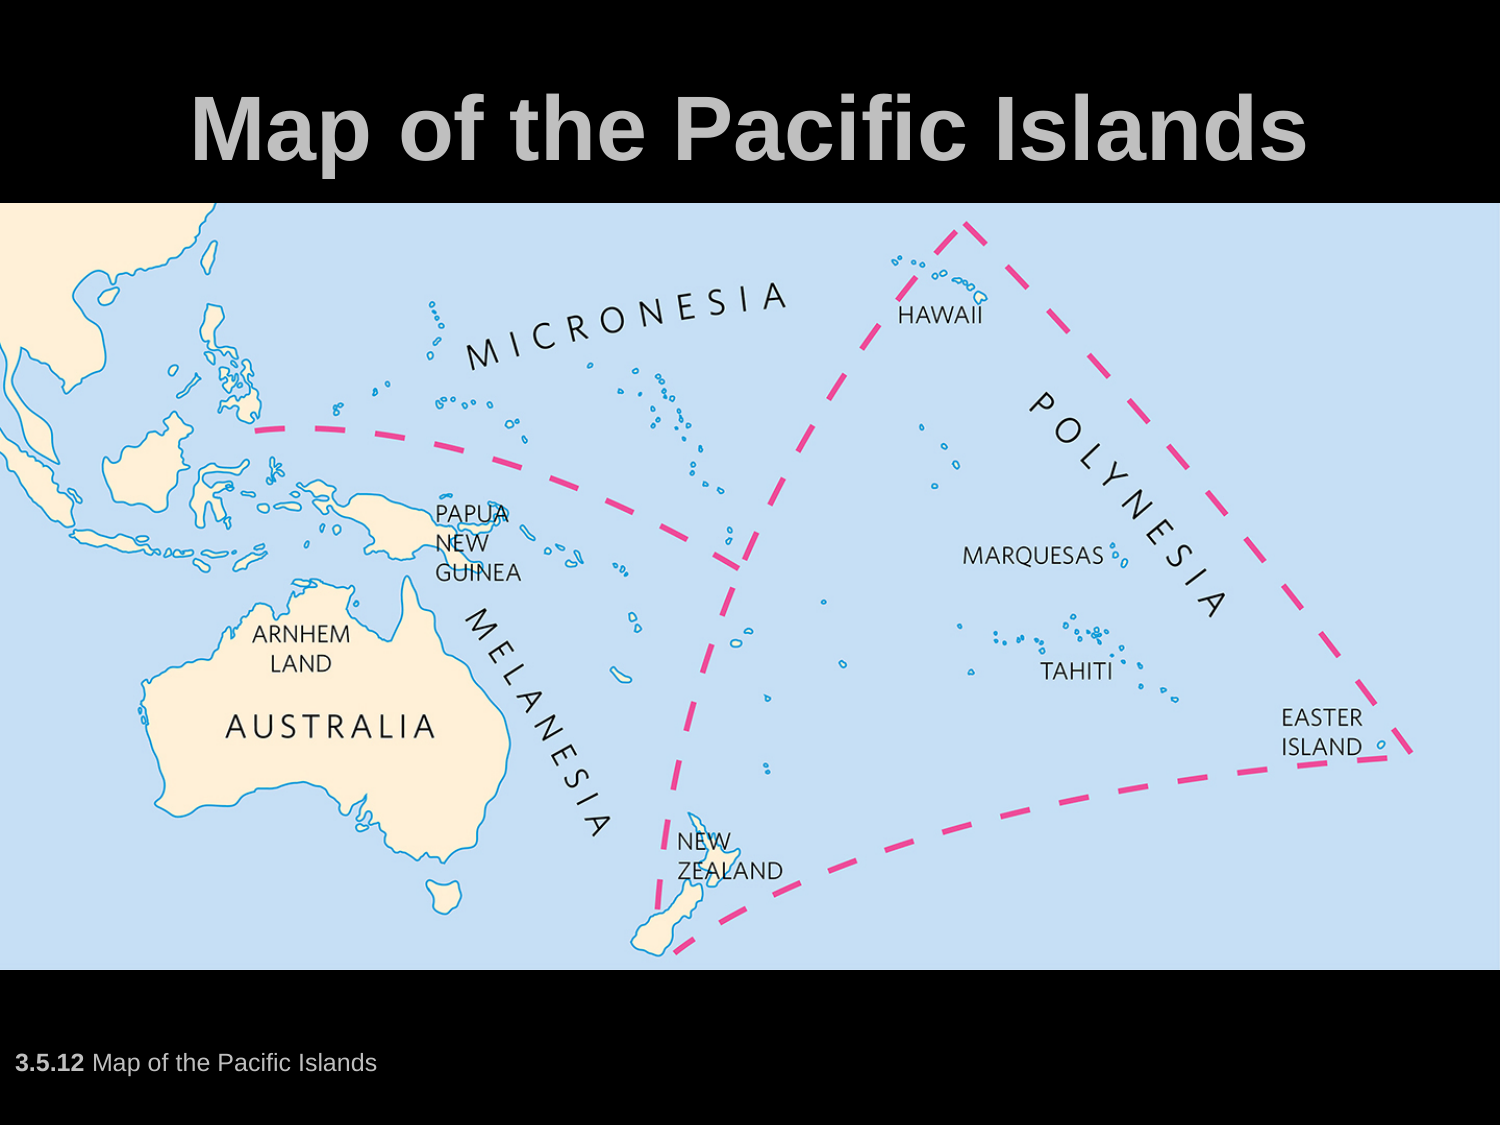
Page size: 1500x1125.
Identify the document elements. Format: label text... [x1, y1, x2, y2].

picture [0, 203, 1500, 970]
title Map of the Pacific Islands [75, 108, 1425, 202]
list 3.5.12 Map of the Pacific Islands [0, 1039, 1500, 1125]
